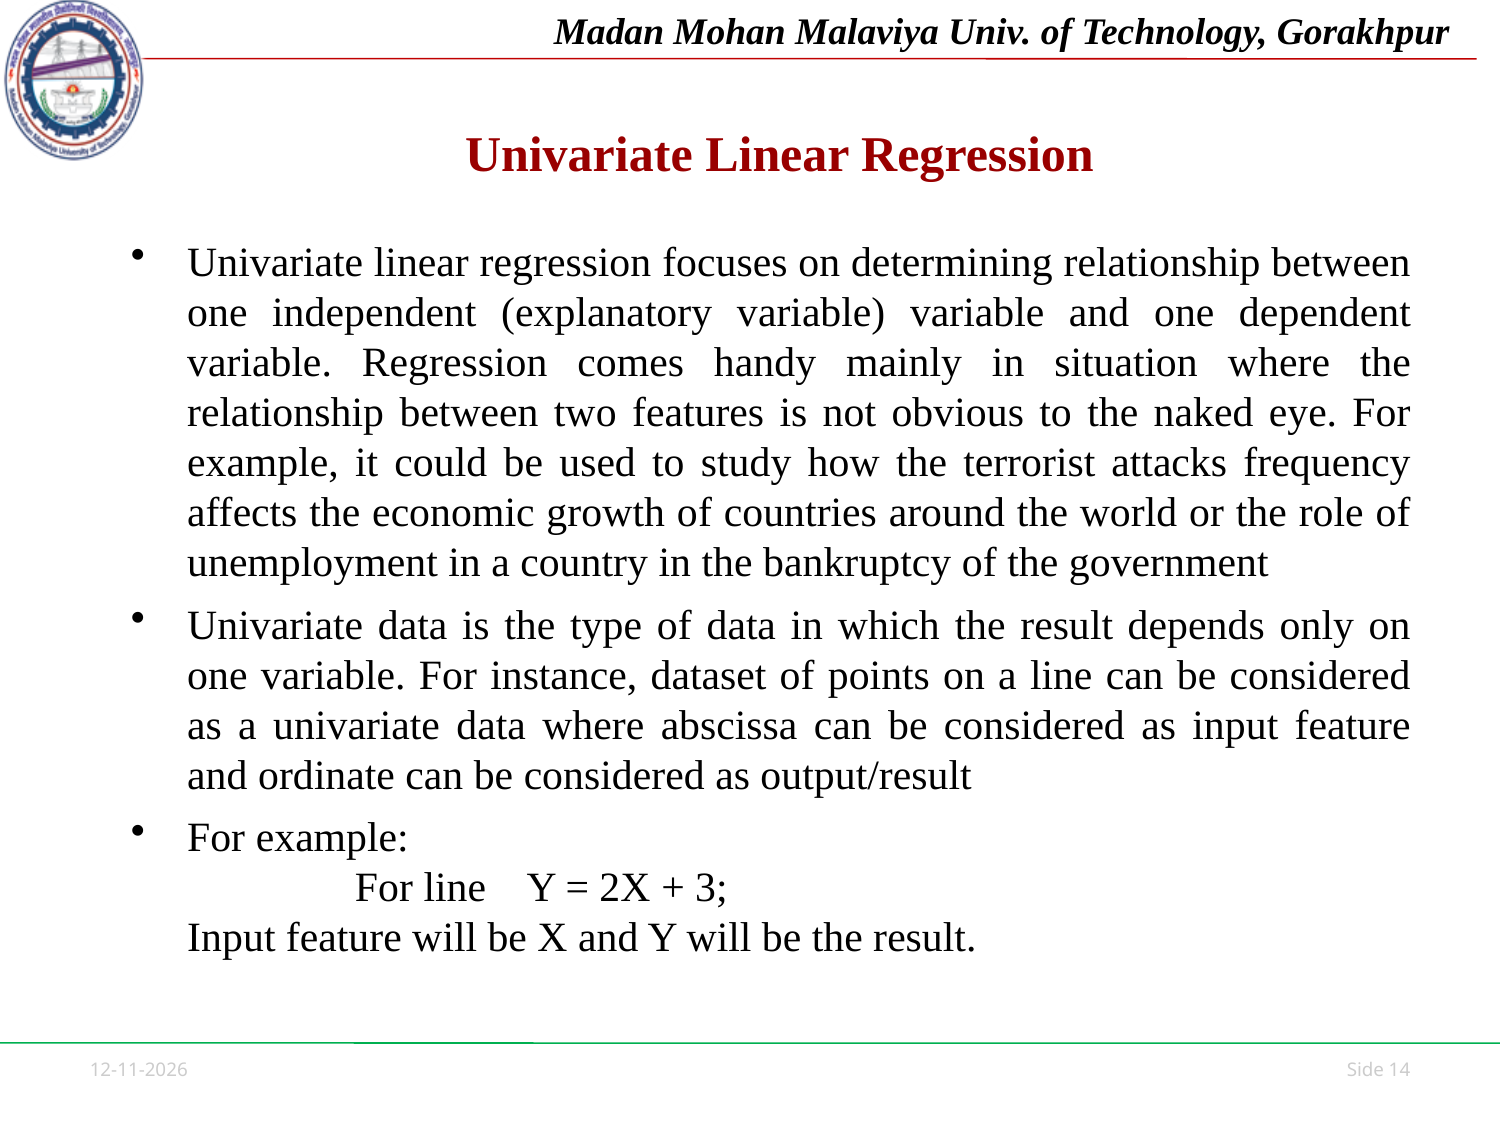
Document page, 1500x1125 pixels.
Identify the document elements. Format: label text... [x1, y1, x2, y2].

picture [0, 0, 148, 166]
title Univariate Linear Regression [135, 113, 1424, 227]
list Univariate linear regression focuses on determining relationship between one independent (explanatory variable) variable and one dependent variable. Regression comes handy mainly in situation where the relationship between two features is not obvious to the naked eye. For example, it could be used to study how the terrorist attacks frequency affects the economic growth of countries around the world or the role of unemployment in a country in the bankruptcy of the government Univariate data is the type of data in which the result depends only on one variable. For instance, dataset of points on a line can be considered as a univariate data where abscissa can be considered as input feature and ordinate can be considered as output/result For example: For line Y = 2X + 3; Input feature will be X and Y will be the result. [115, 227, 1427, 1035]
